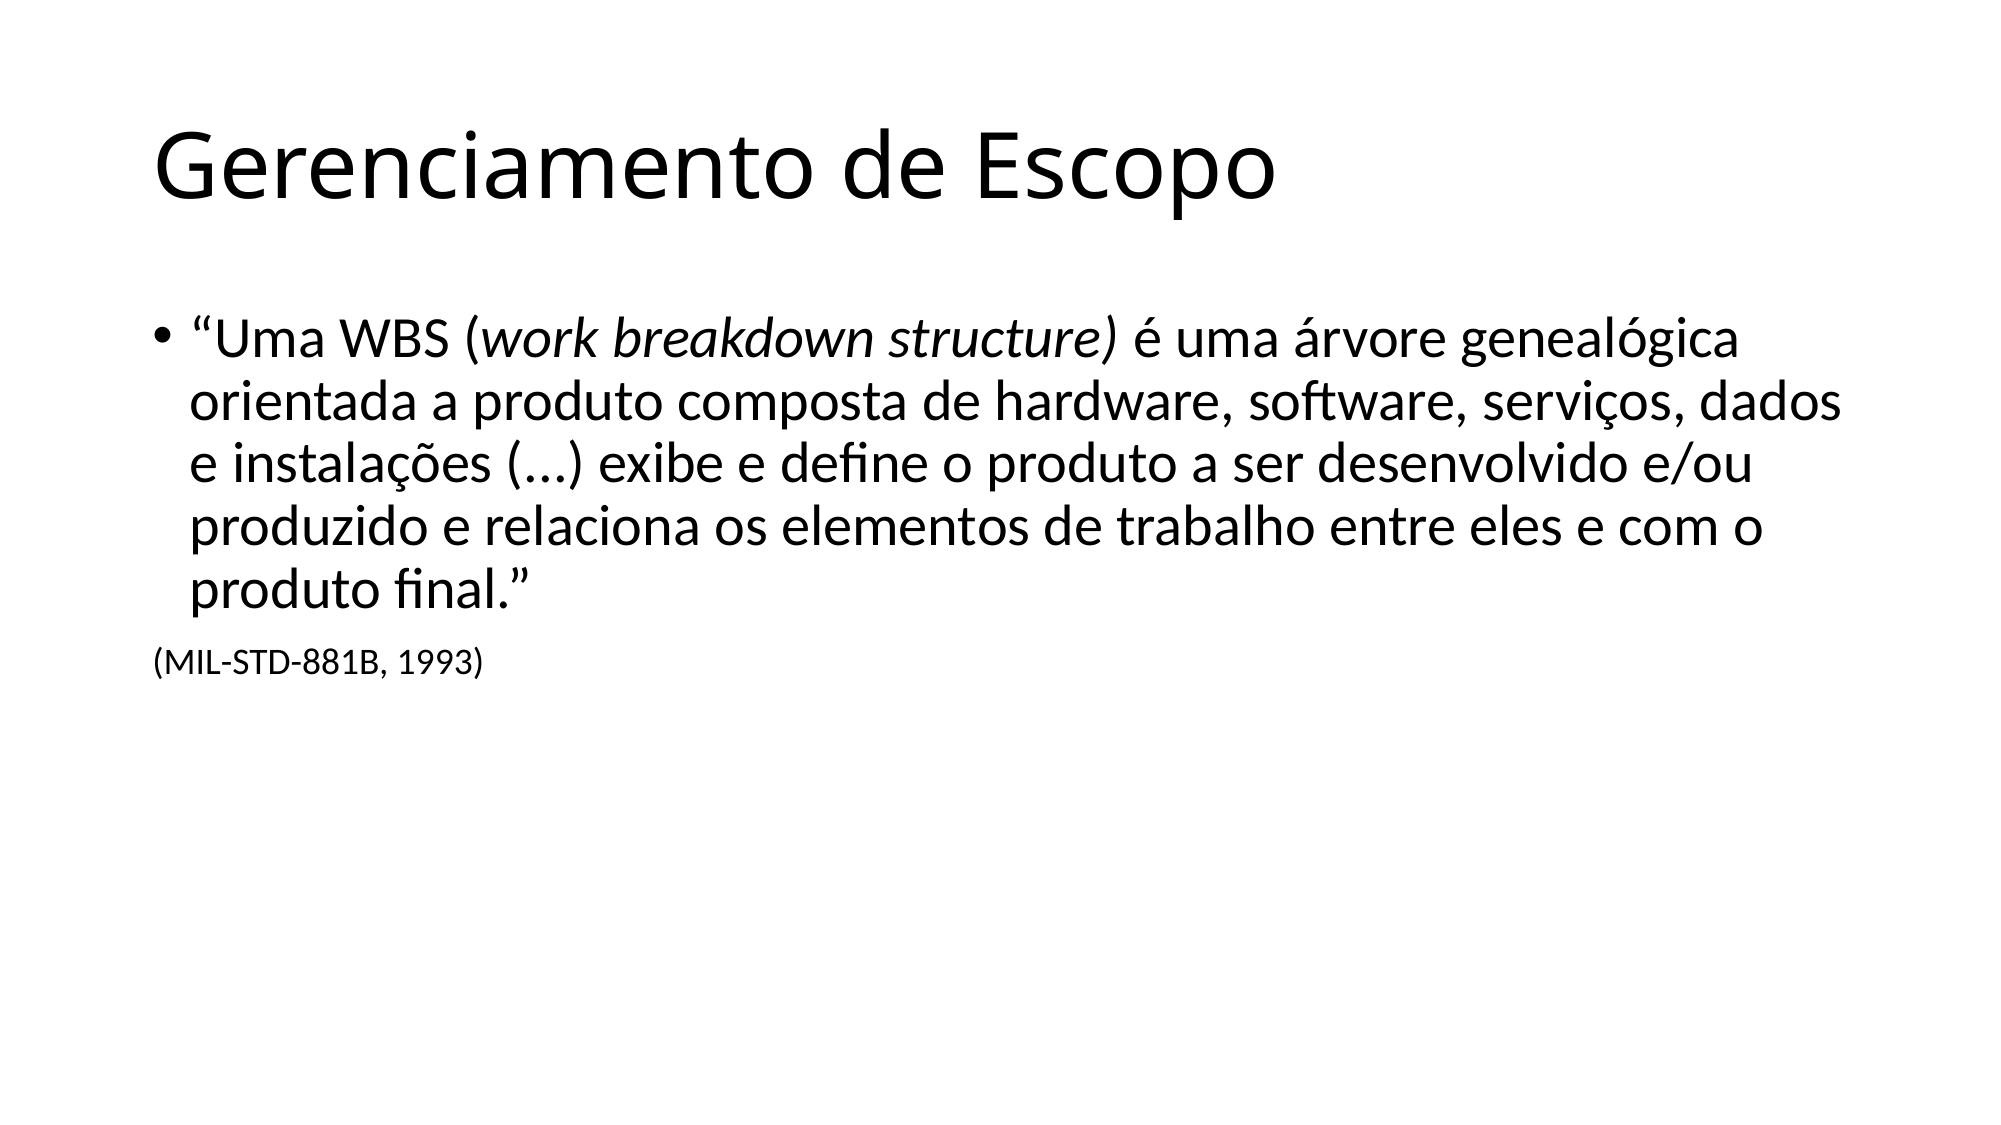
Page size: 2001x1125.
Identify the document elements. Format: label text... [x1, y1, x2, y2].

title Gerenciamento de Escopo [137, 59, 1863, 278]
list “Uma WBS (work breakdown structure) é uma árvore genealógica orientada a produto composta de hardware, software, serviços, dados e instalações (...) exibe e define o produto a ser desenvolvido e/ou produzido e relaciona os elementos de trabalho entre eles e com o produto final.” (MIL-STD-881B, 1993) [137, 299, 1863, 1014]
